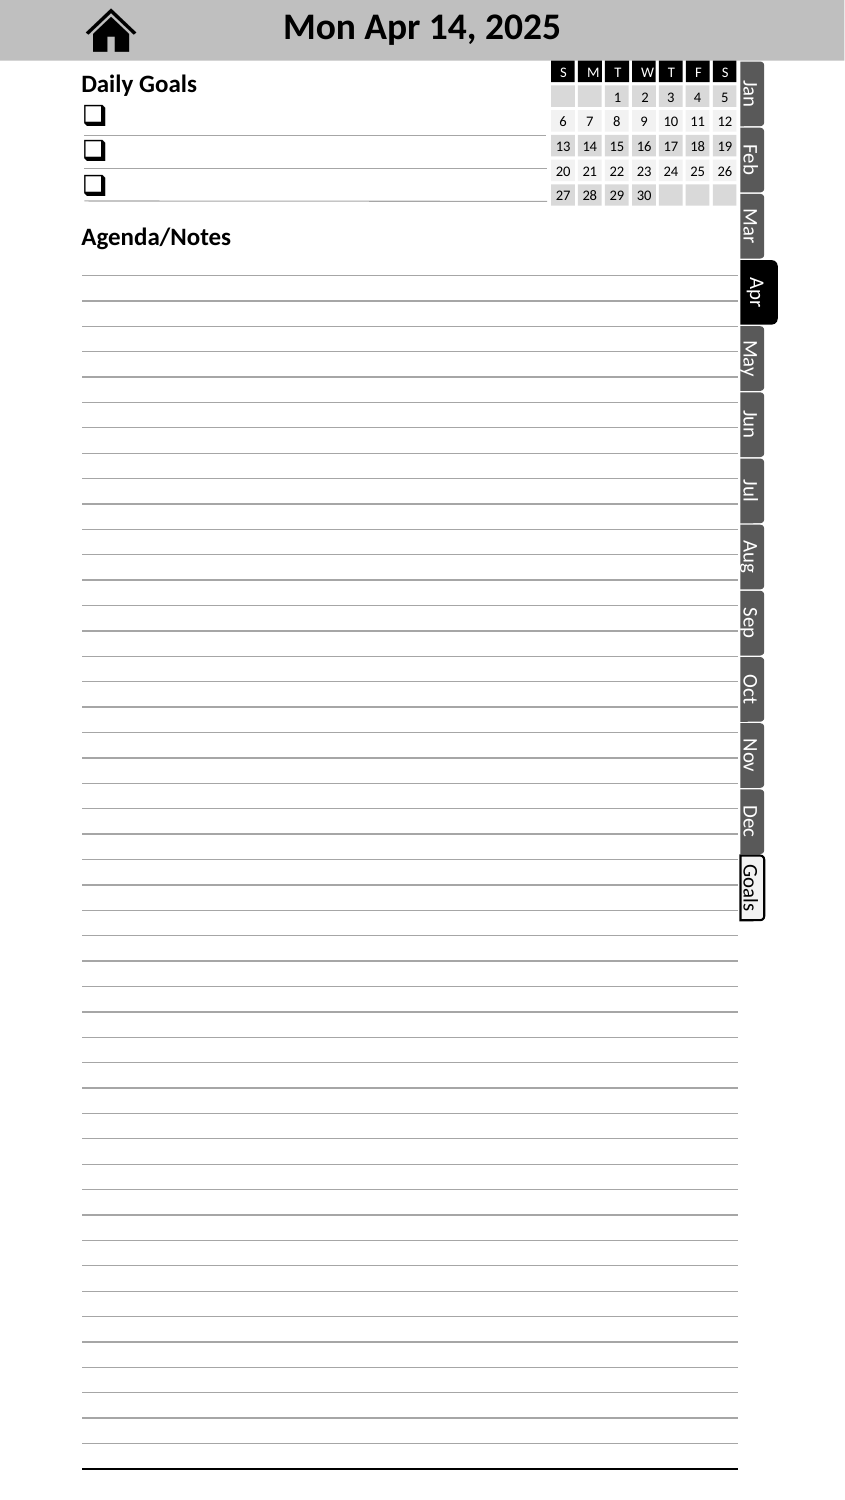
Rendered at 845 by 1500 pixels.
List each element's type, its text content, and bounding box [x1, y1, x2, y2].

list Mon Apr 14, 2025 [190, 0, 655, 61]
picture [82, 1, 140, 59]
